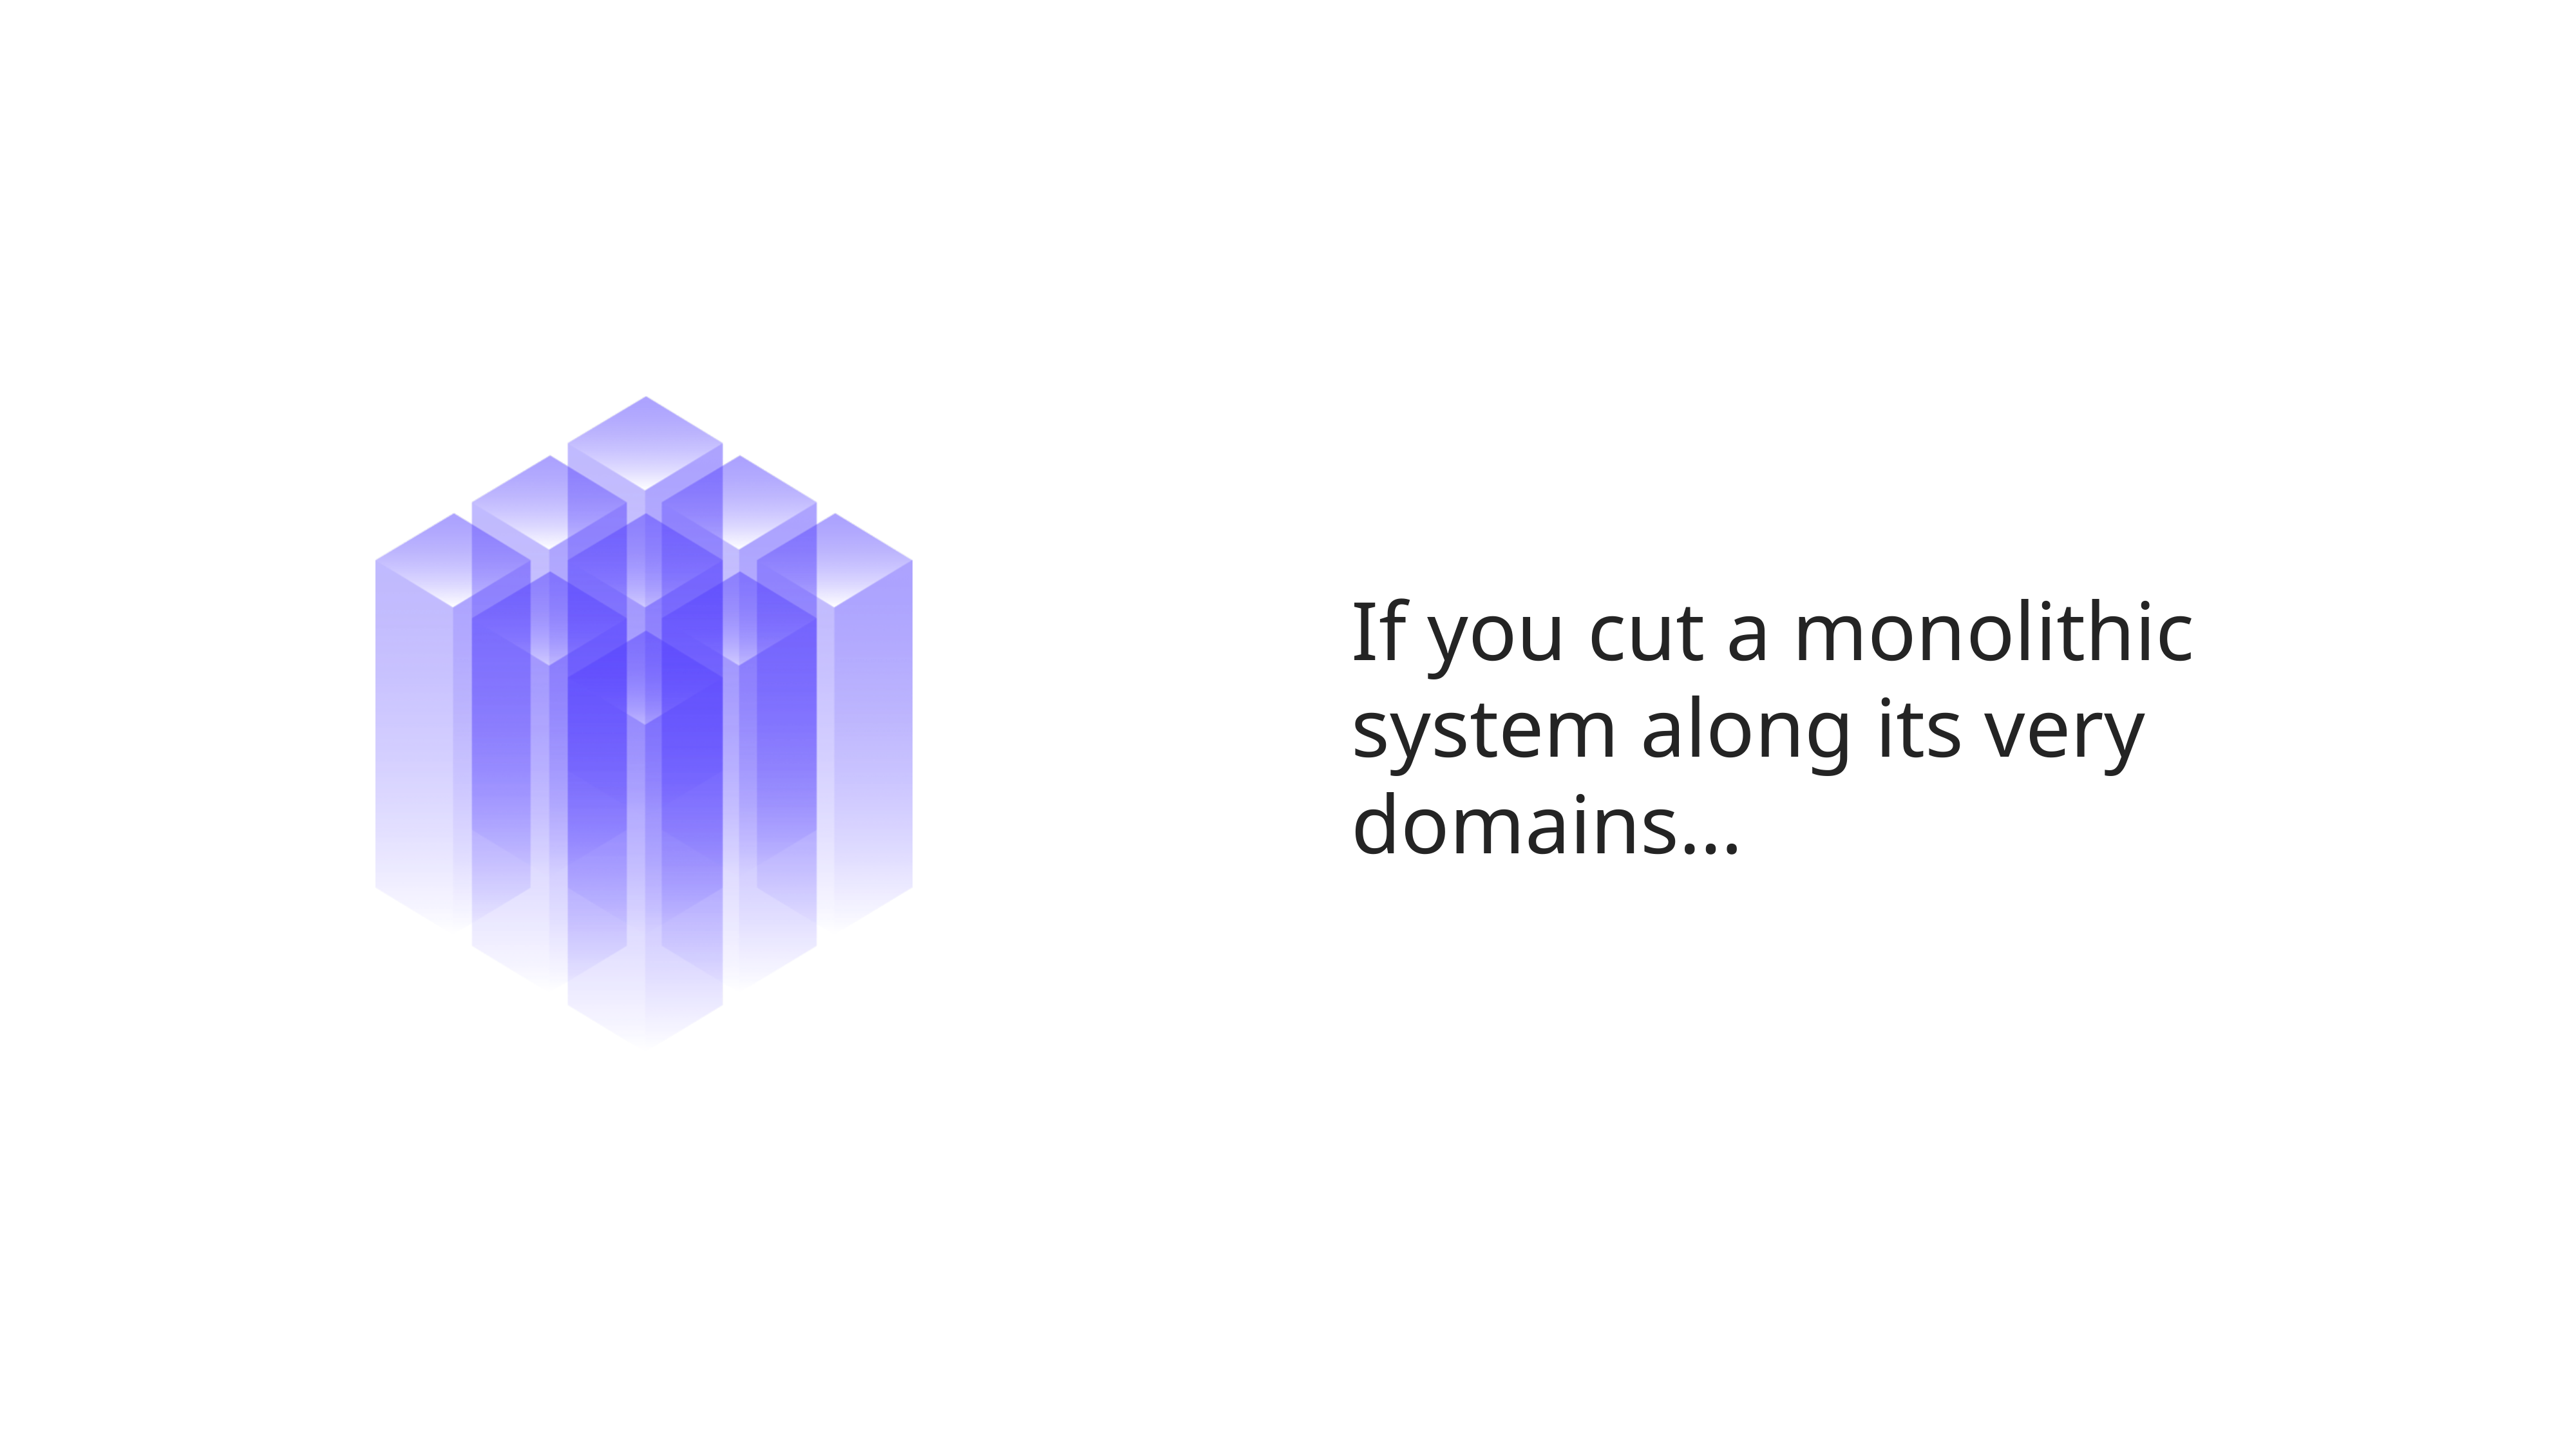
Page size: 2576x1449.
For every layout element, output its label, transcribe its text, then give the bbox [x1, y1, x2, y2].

picture [375, 395, 913, 1054]
list If you cut a monolithic system along its very domains… [1351, 126, 2423, 1322]
